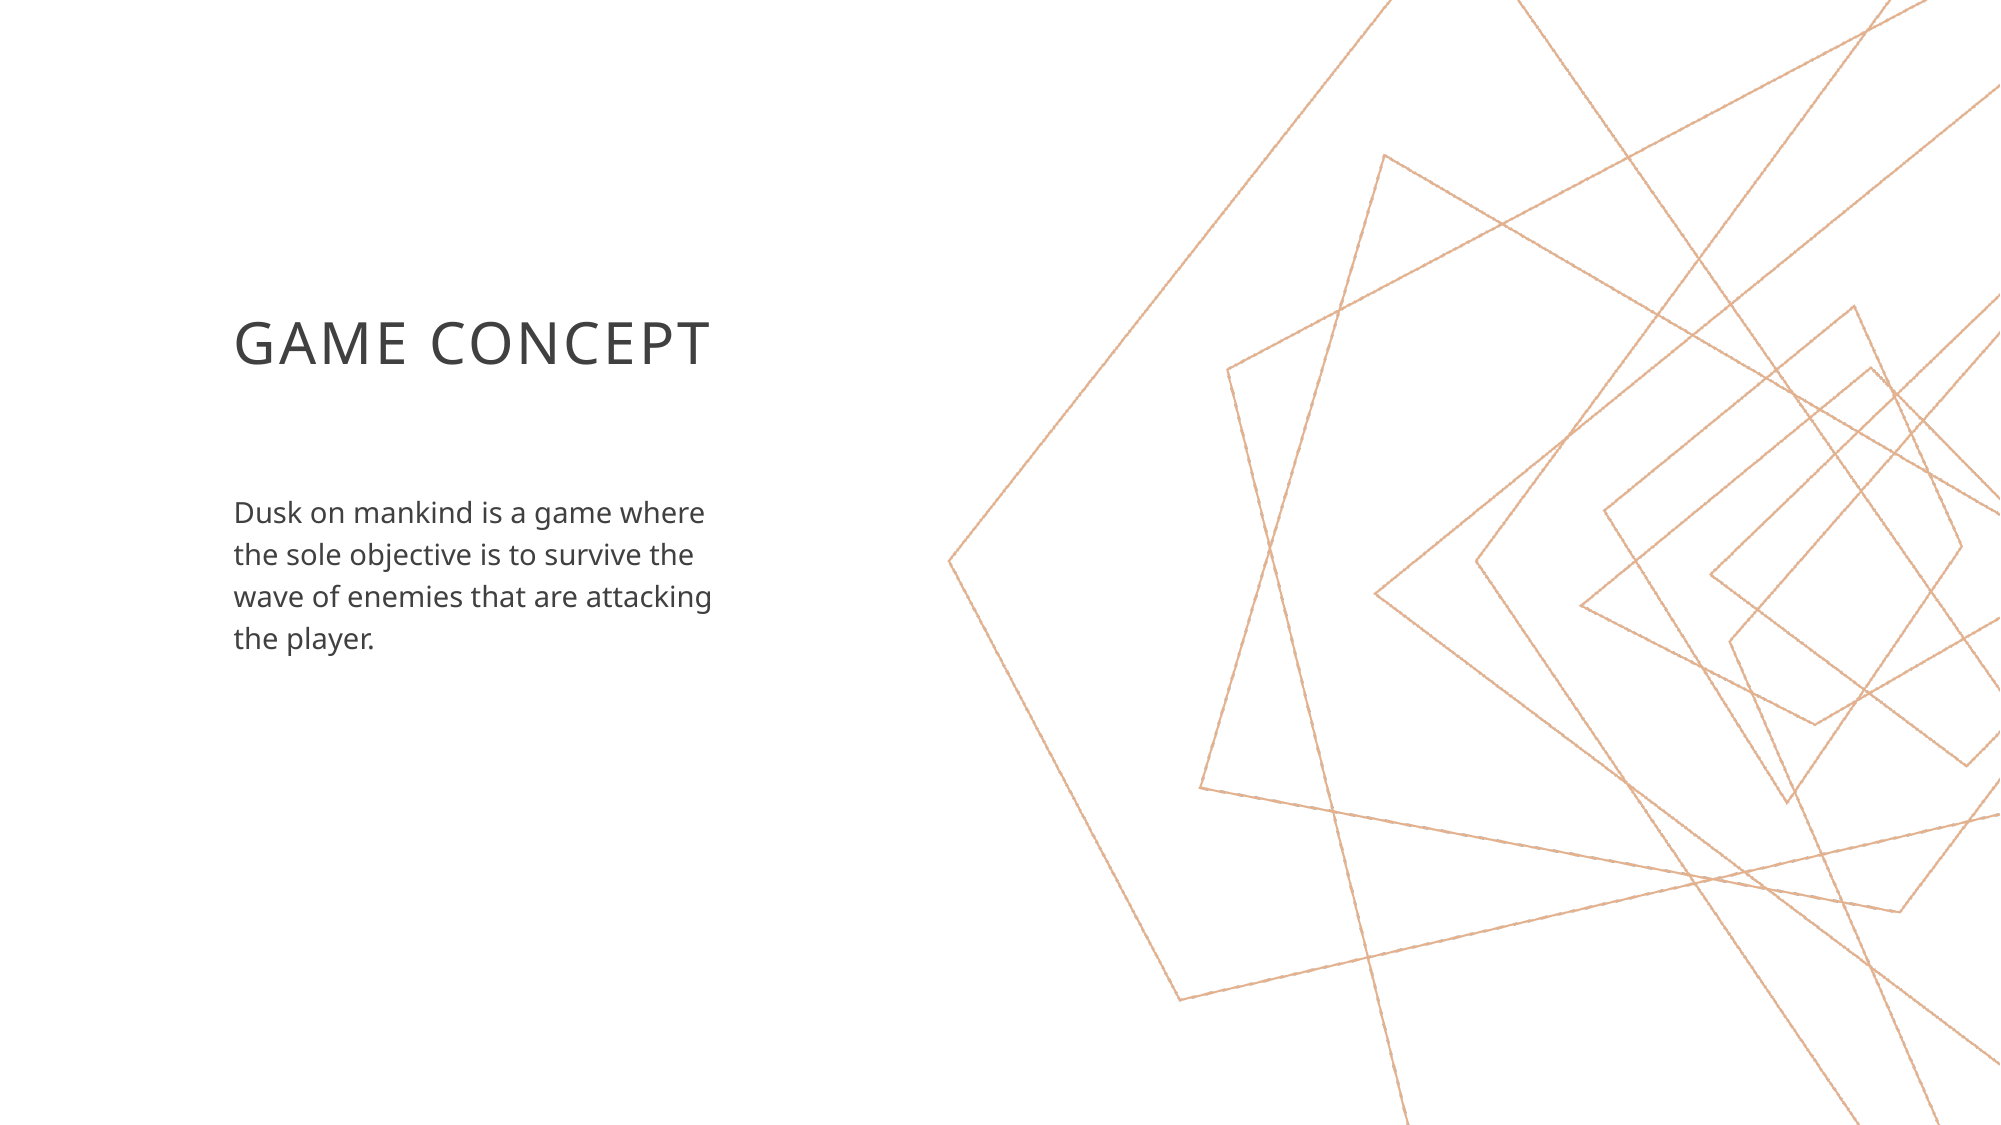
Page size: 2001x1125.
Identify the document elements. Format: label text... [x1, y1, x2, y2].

list Dusk on mankind is a game where the sole objective is to survive the wave of enemies that are attacking the player. [218, 479, 740, 893]
title Game concept [218, 167, 740, 385]
picture [900, 0, 2000, 1125]
